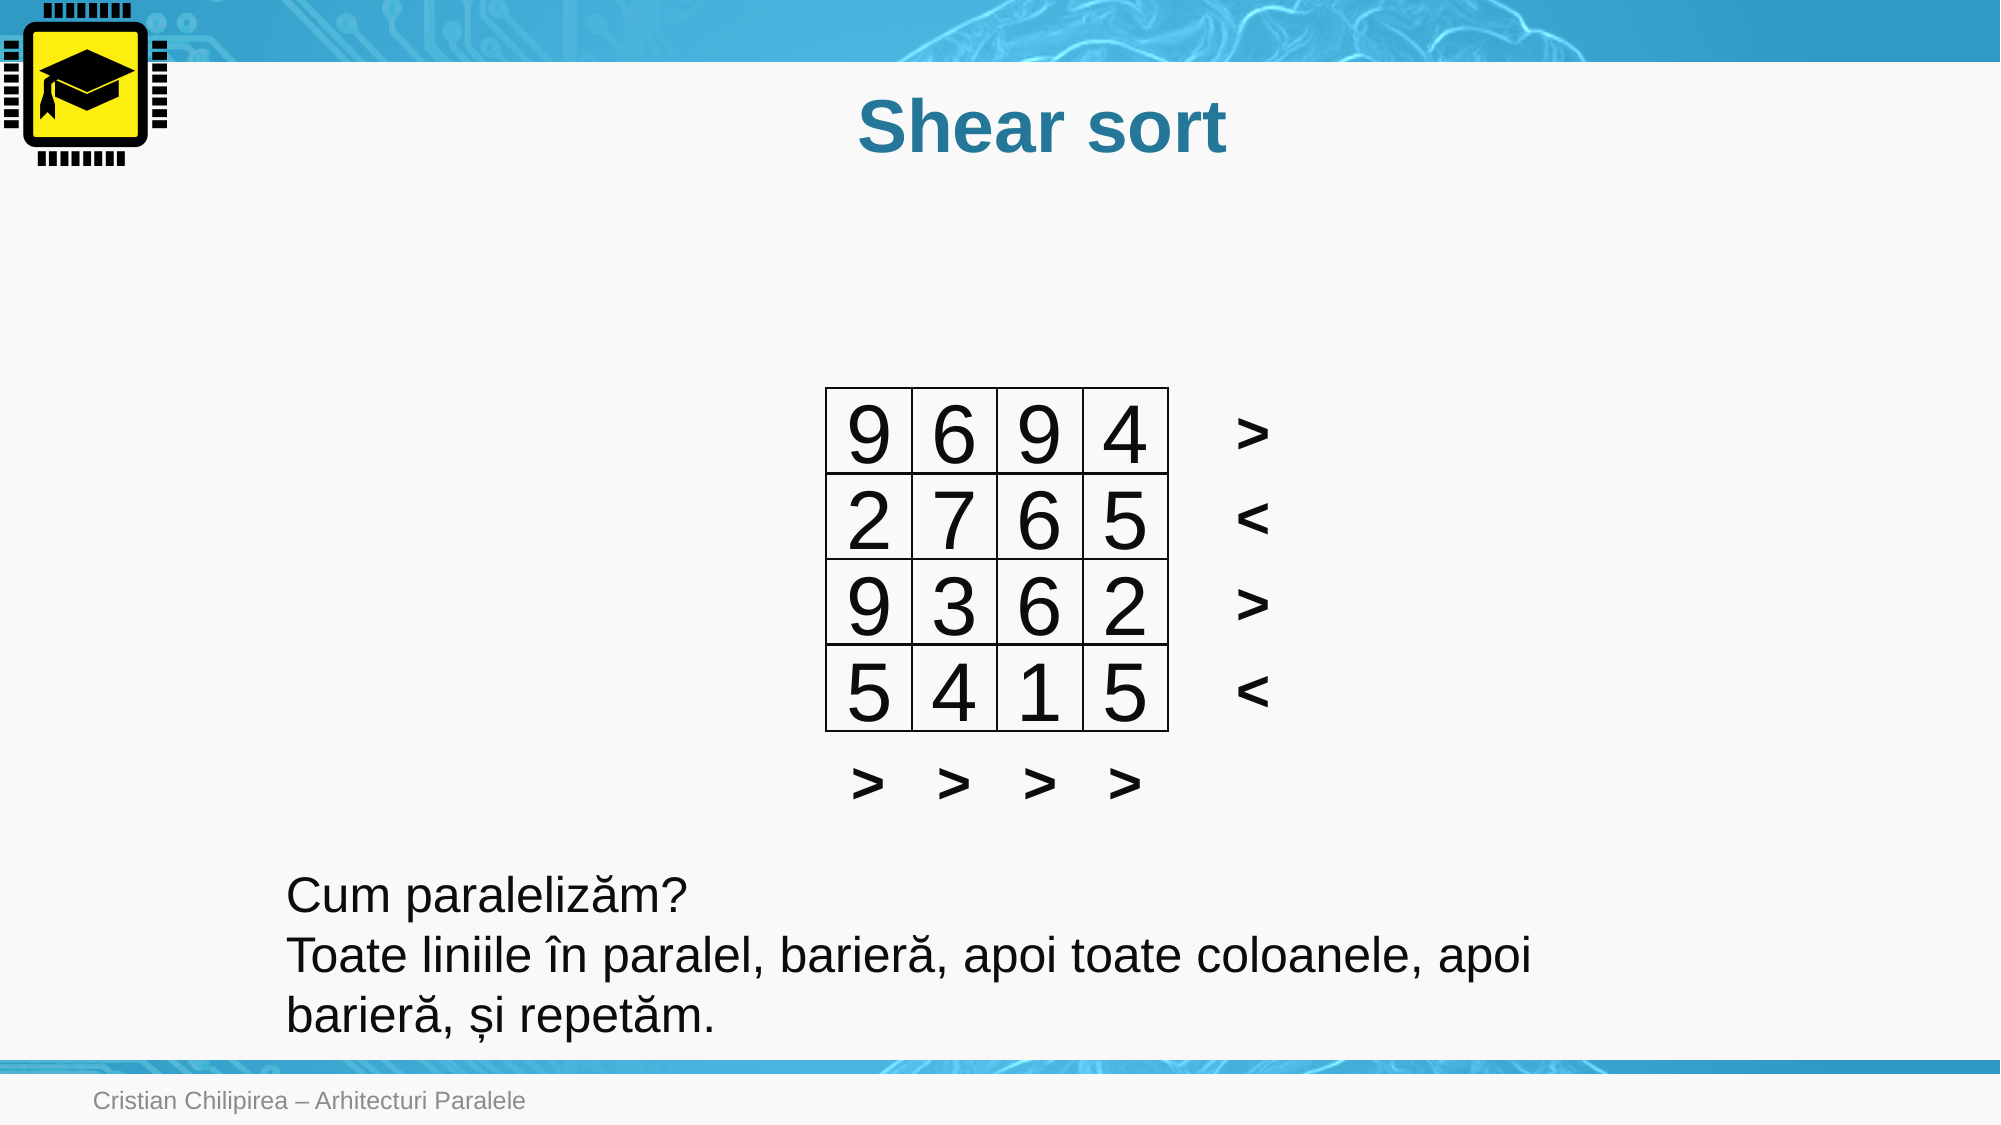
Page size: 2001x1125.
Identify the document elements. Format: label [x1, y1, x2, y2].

text_box [825, 387, 1169, 732]
picture [0, 1060, 2000, 1074]
picture [0, 0, 2000, 166]
text_box [1221, 645, 1286, 731]
text_box [837, 738, 901, 823]
text_box [1008, 738, 1073, 823]
text_box [271, 854, 1699, 1050]
title [170, 76, 1915, 180]
text_box [1093, 738, 1158, 823]
footer [77, 1073, 1338, 1125]
text_box [922, 738, 987, 823]
text_box [1221, 387, 1286, 644]
